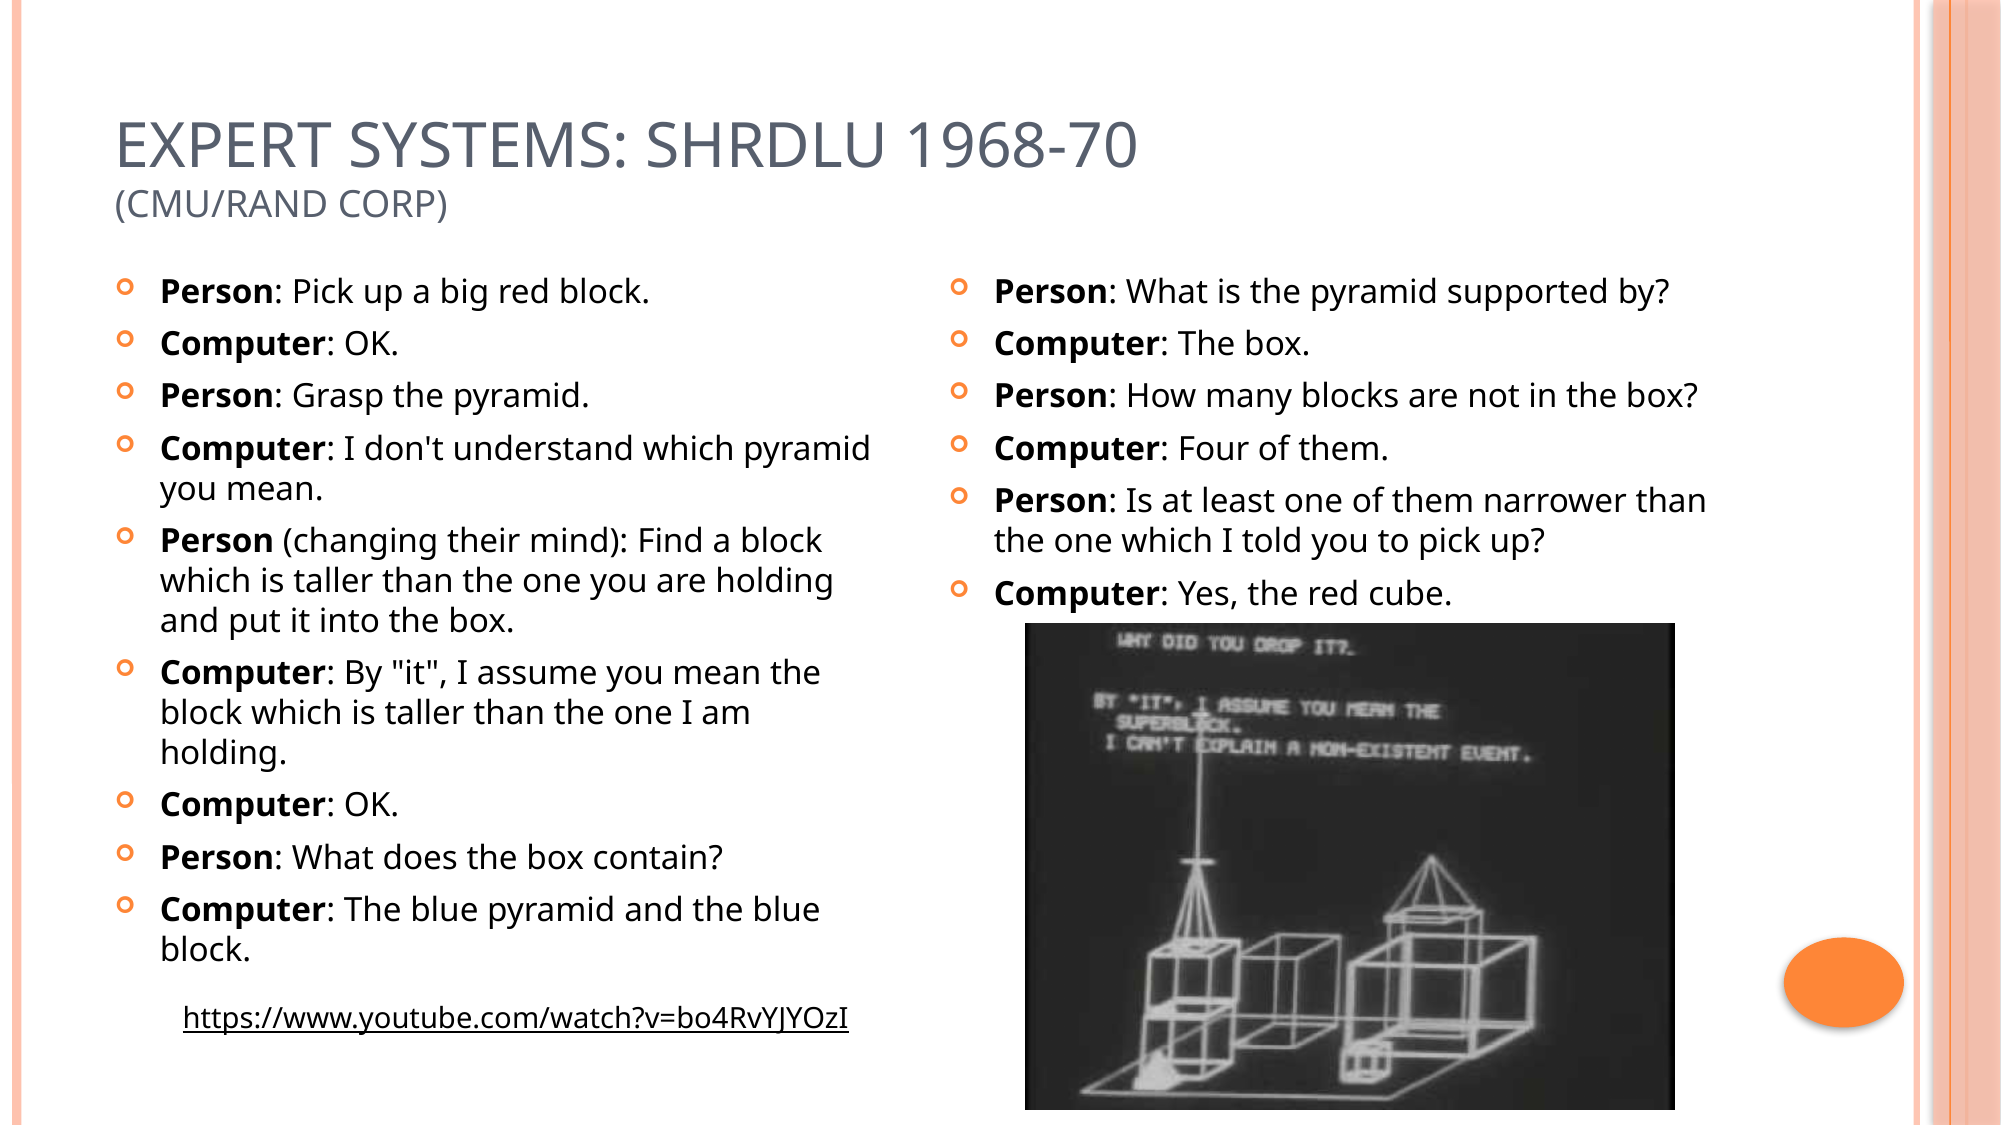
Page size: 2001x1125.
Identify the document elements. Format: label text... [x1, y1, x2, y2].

list Person: Pick up a big red block. Computer: OK. Person: Grasp the pyramid. Computer: I don't understand which pyramid you mean. Person (changing their mind): Find a block which is taller than the one you are holding and put it into the box. Computer: By "it", I assume you mean the block which is taller than the one I am holding. Computer: OK. Person: What does the box contain? Computer: The blue pyramid and the blue block. [99, 262, 900, 1013]
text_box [1024, 622, 1676, 1112]
title Expert Systems: Shrdlu 1968-70 (CMU/RAND Corp) [99, 45, 1734, 233]
text_box https://www.youtube.com/watch?v=bo4RvYJYOzI [121, 991, 872, 1047]
list Person: What is the pyramid supported by? Computer: The box. Person: How many blocks are not in the box? Computer: Four of them. Person: Is at least one of them narrower than the one which I told you to pick up? Computer: Yes, the red cube. [934, 262, 1734, 1013]
